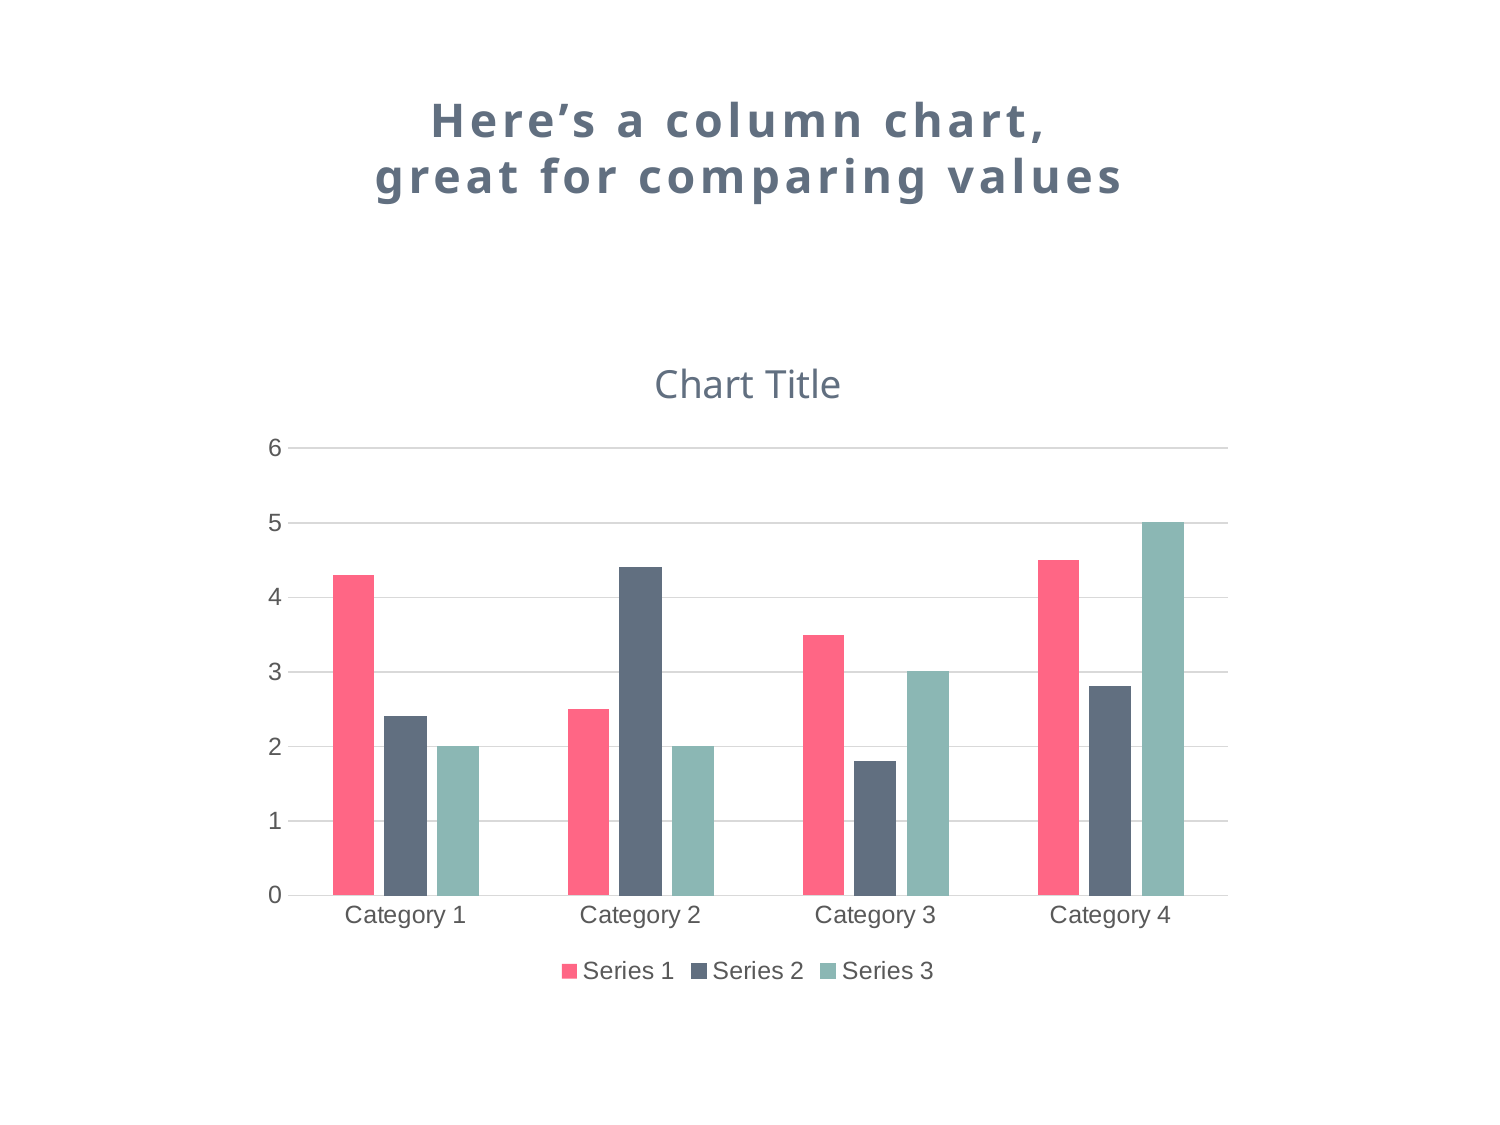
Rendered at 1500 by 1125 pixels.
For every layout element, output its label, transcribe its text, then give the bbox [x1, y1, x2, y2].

title Here’s a column chart, great for comparing values [136, 90, 1360, 204]
chart [247, 323, 1249, 991]
